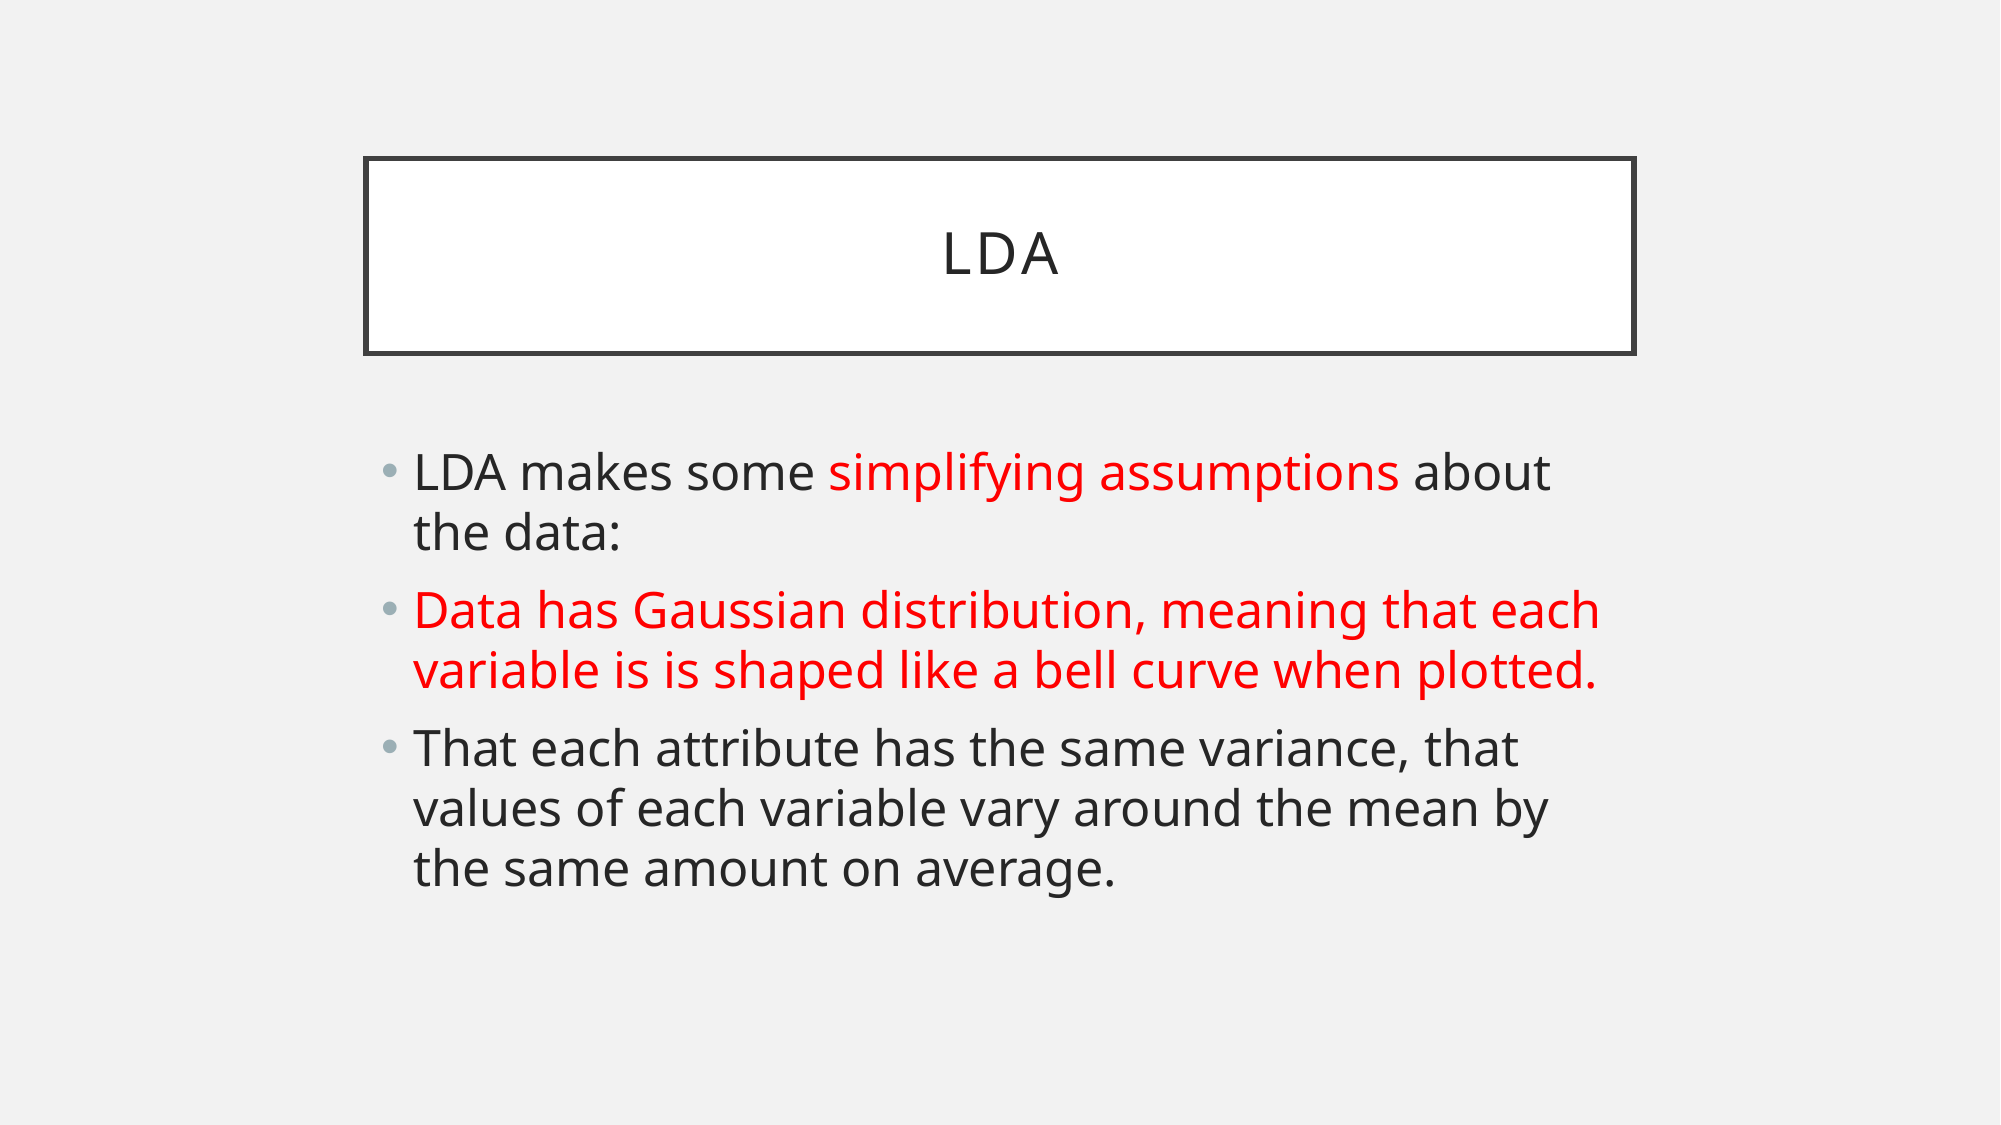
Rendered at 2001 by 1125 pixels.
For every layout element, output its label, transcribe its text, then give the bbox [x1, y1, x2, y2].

title LDA [363, 156, 1637, 356]
list LDA makes some simplifying assumptions about the data: Data has Gaussian distribution, meaning that each variable is is shaped like a bell curve when plotted. That each attribute has the same variance, that values of each variable vary around the mean by the same amount on average. [366, 432, 1634, 942]
